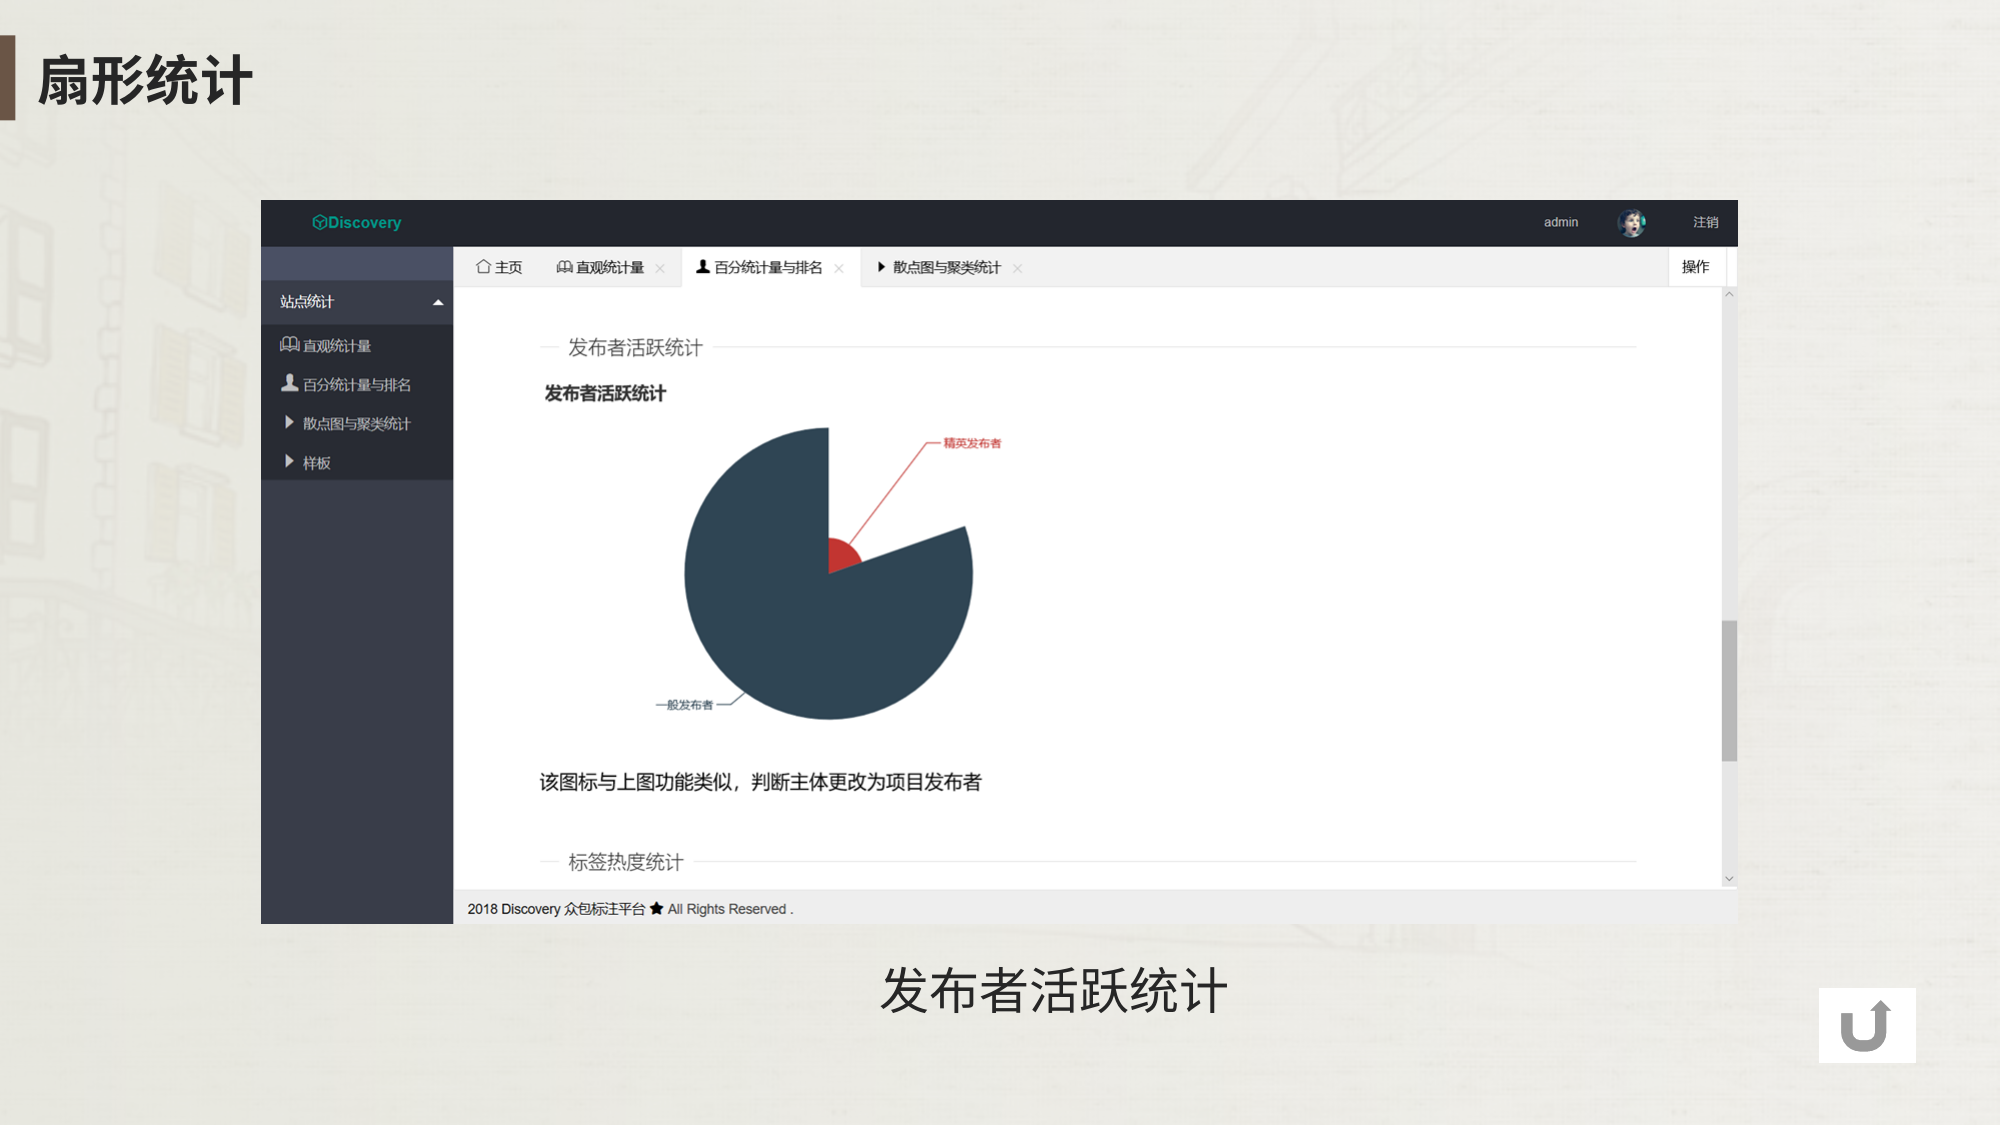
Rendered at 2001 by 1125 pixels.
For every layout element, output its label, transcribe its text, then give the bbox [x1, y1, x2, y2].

picture [261, 200, 1738, 924]
text_box [1819, 988, 1916, 1063]
text_box 发布者活跃统计 [687, 959, 1423, 1100]
text_box 扇形统计 [22, 38, 609, 119]
